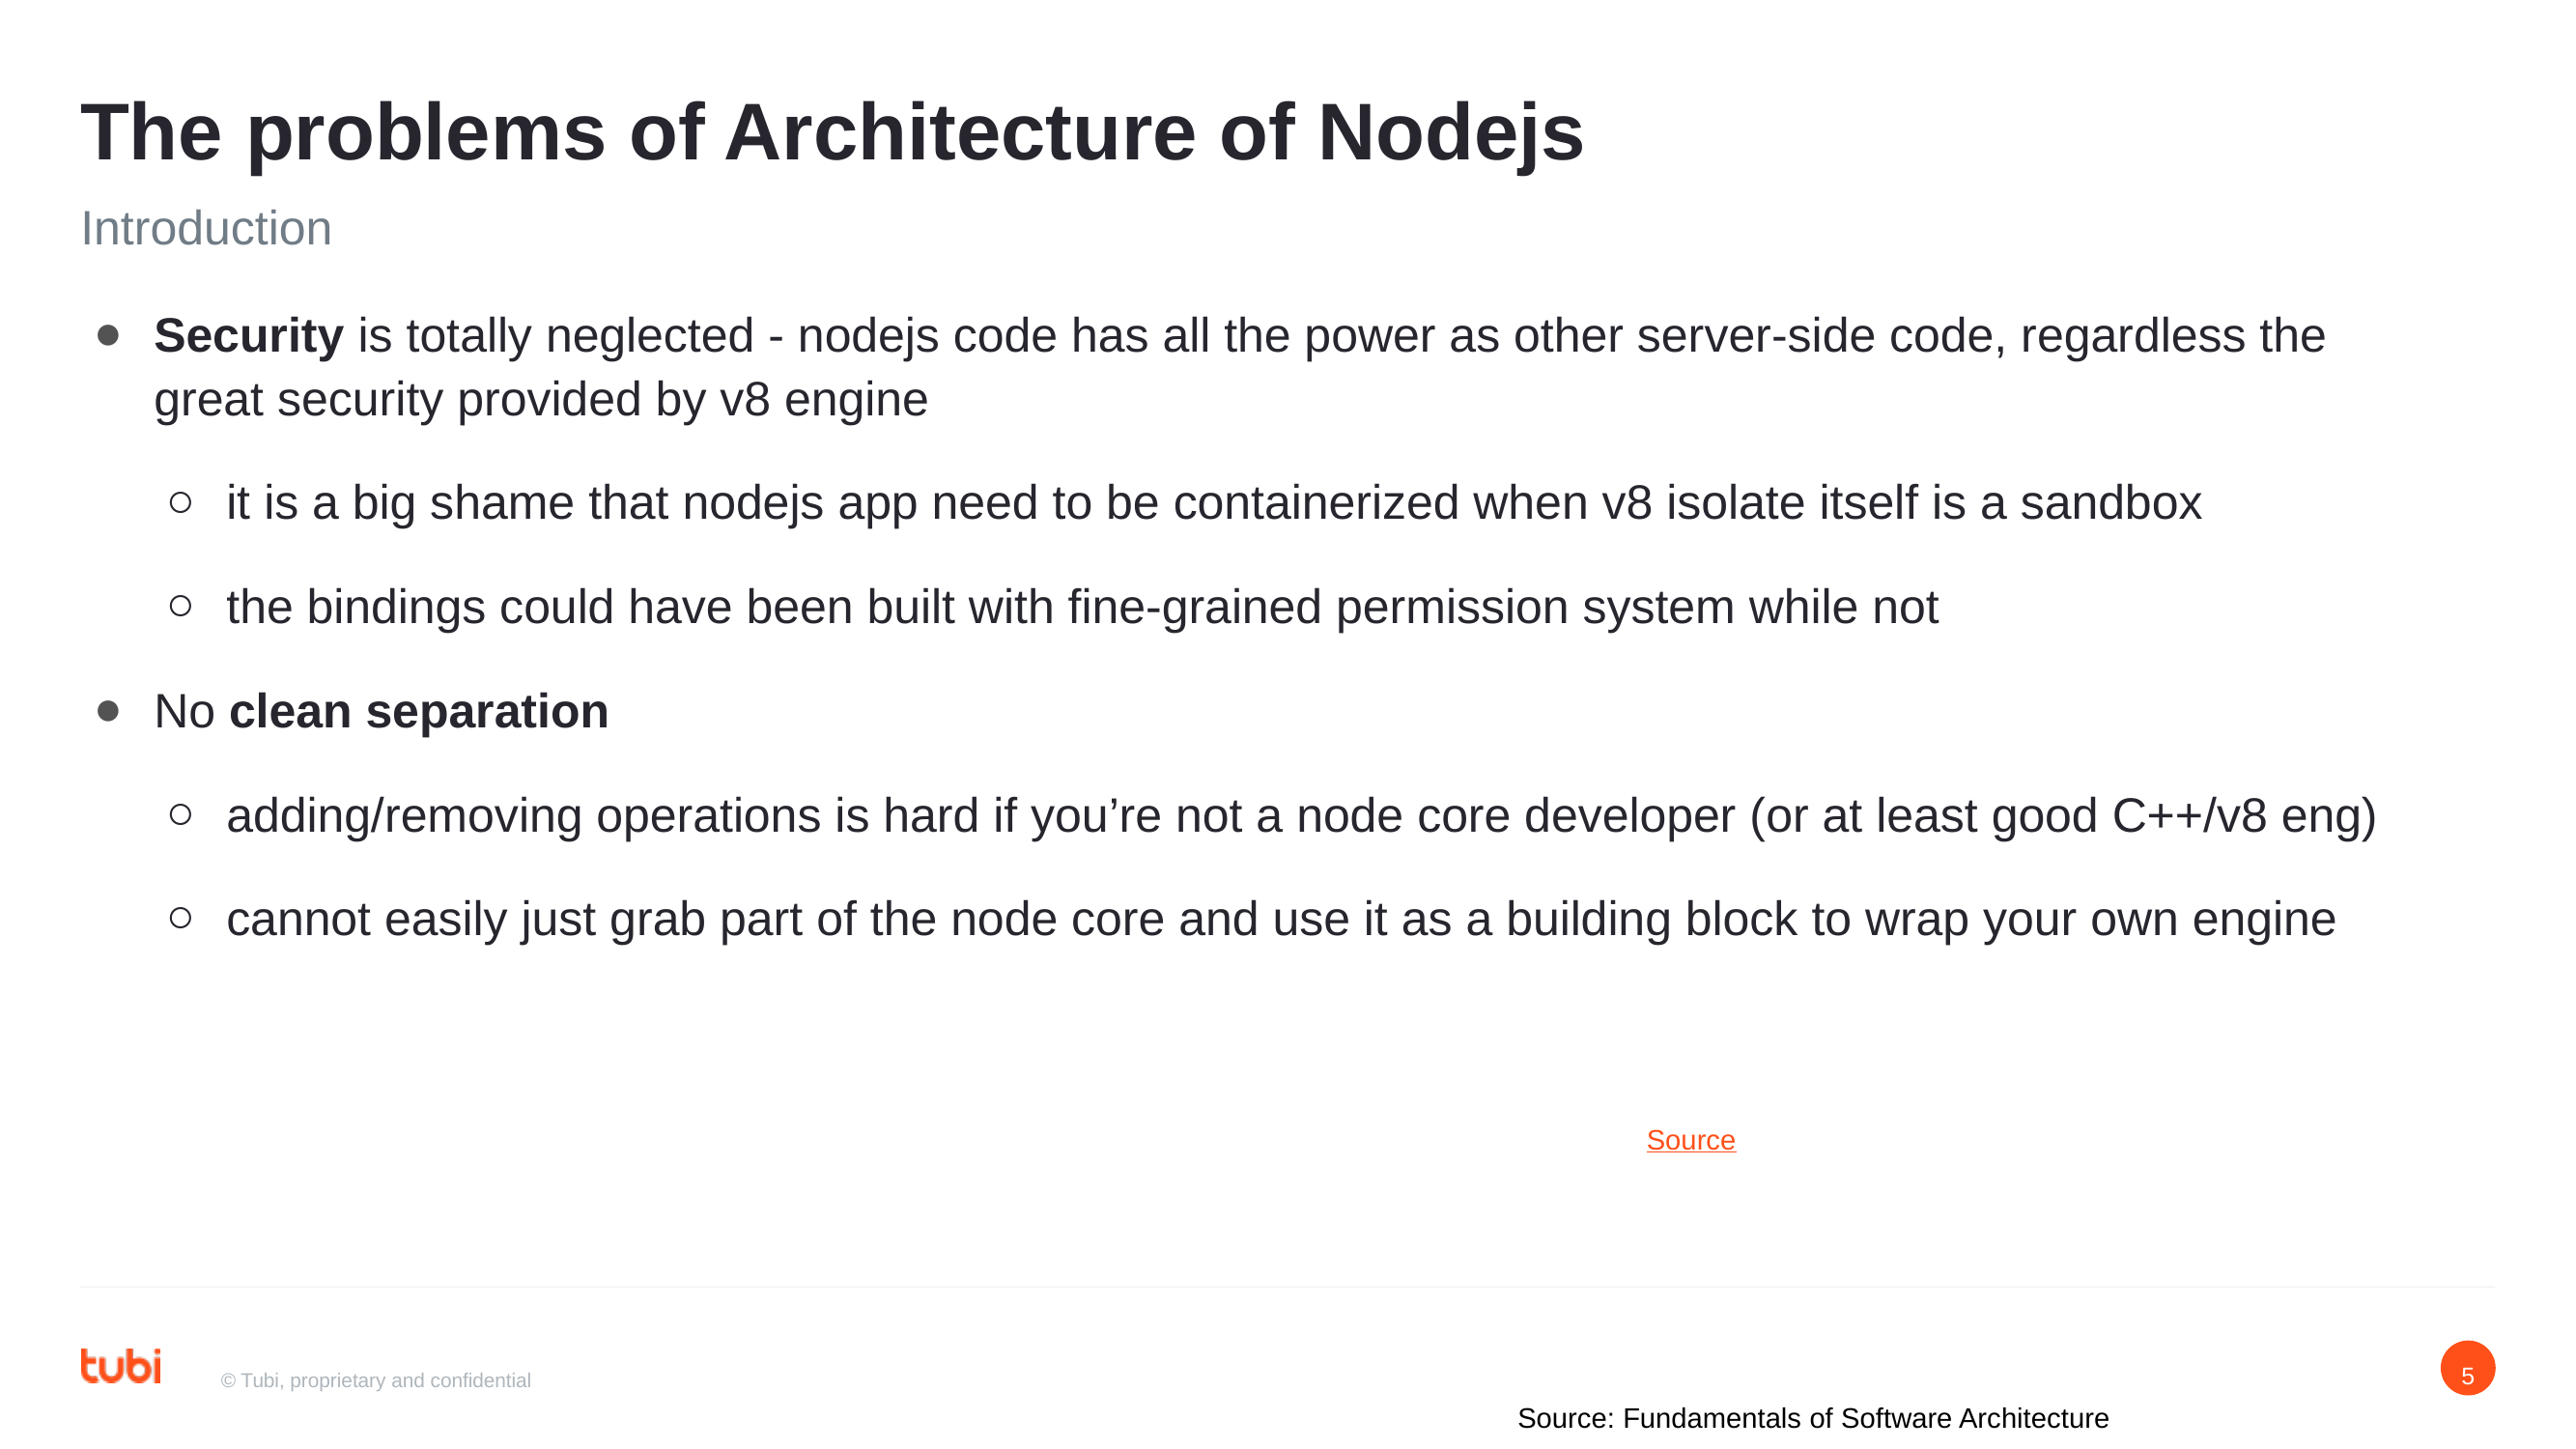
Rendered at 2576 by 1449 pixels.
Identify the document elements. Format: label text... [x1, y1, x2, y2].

list The problems of Architecture of Nodejs Introduction [80, 79, 2496, 263]
text_box Source: Fundamentals of Software Architecture [1503, 1385, 2490, 1449]
picture [81, 1349, 160, 1383]
list Security is totally neglected - nodejs code has all the power as other server-side code, regardless the great security provided by v8 engine it is a big shame that nodejs app need to be containerized when v8 isolate itself is a sandbox the bindings could have been built with fine-grained permission system while not No clean separation adding/removing operations is hard if you’re not a node core developer (or at least good C++/v8 eng) cannot easily just grab part of the node core and use it as a building block to wrap your own engine [81, 298, 2438, 1336]
text_box Source [1631, 1106, 1759, 1170]
slide_number 5 [2457, 1357, 2478, 1381]
